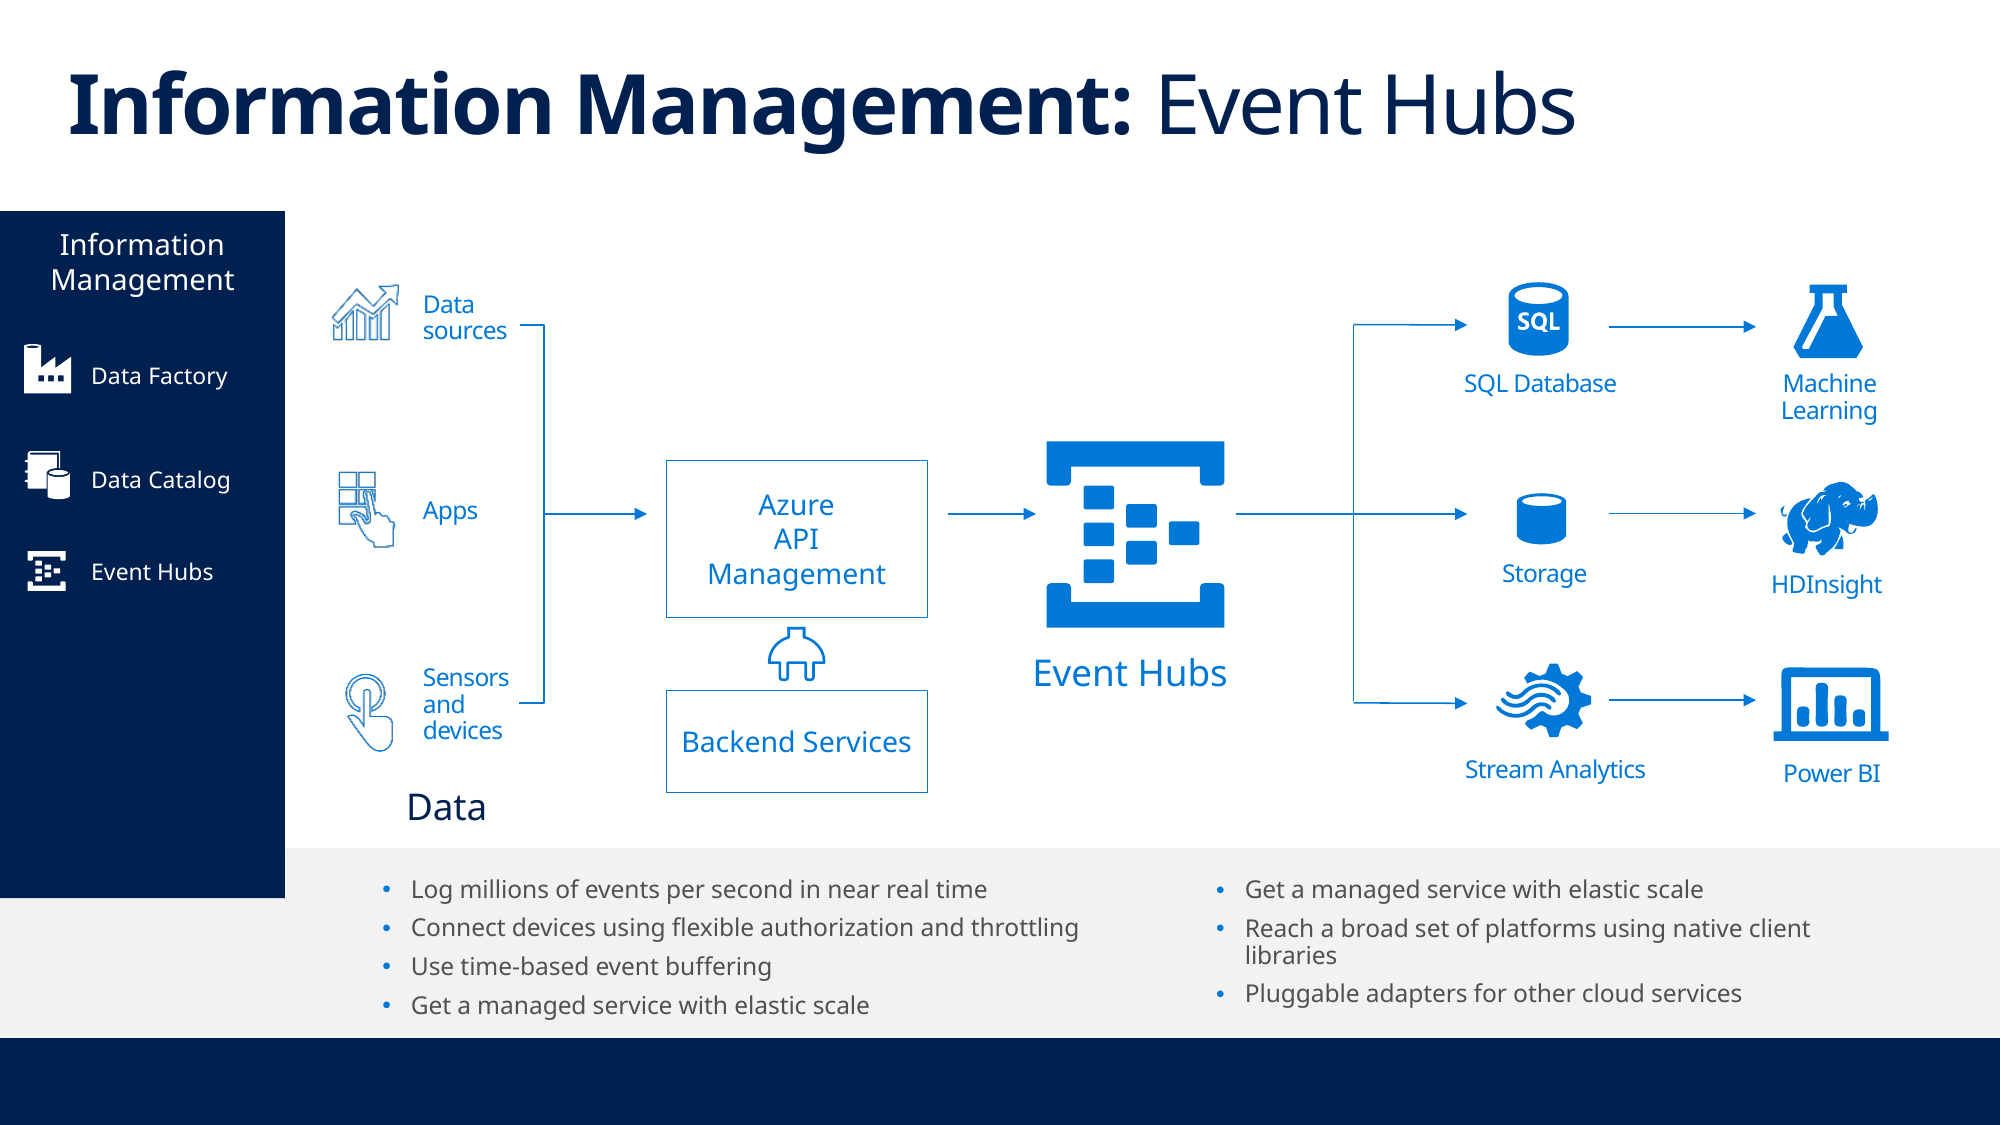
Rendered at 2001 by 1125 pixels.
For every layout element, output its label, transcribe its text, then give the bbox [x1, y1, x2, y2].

text_box [1516, 493, 1567, 545]
picture [316, 457, 410, 566]
text_box HDInsight [1731, 548, 1952, 613]
text_box [1126, 540, 1157, 565]
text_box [1508, 282, 1569, 356]
text_box Sensors and devices [422, 641, 558, 786]
text_box [1780, 481, 1878, 548]
text_box Machine Learning [1734, 347, 1955, 460]
picture [324, 264, 407, 361]
text_box Power BI [1723, 736, 1971, 801]
text_box [0, 1038, 2000, 1125]
picture [324, 659, 415, 765]
text_box [1083, 485, 1115, 510]
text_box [665, 459, 928, 793]
text_box Storage [1449, 537, 1670, 602]
text_box [1083, 522, 1115, 547]
text_box Event Hubs [999, 641, 1261, 701]
text_box [1793, 284, 1863, 347]
text_box [518, 324, 545, 703]
text_box [1168, 521, 1200, 546]
text_box Stream Analytics [1449, 733, 1692, 798]
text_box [0, 211, 286, 899]
text_box SQL Database [1449, 347, 1662, 412]
text_box [1046, 583, 1225, 628]
text_box [1046, 441, 1225, 486]
text_box Log millions of events per second in near real time Connect devices using flexible authorization and throttling Use time-based event buffering Get a managed service with elastic scale [352, 853, 1203, 1043]
text_box Data sources [422, 268, 545, 381]
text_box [1495, 663, 1592, 738]
text_box [0, 848, 2000, 1038]
text_box Information Management: Event Hubs [44, 47, 1957, 196]
text_box [1083, 559, 1115, 584]
text_box [1126, 504, 1157, 528]
text_box Get a managed service with elastic scale Reach a broad set of platforms using native client libraries Pluggable adapters for other cloud services [1186, 854, 1938, 1032]
text_box Data [406, 783, 488, 829]
text_box Apps [422, 474, 519, 587]
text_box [1773, 667, 1889, 741]
